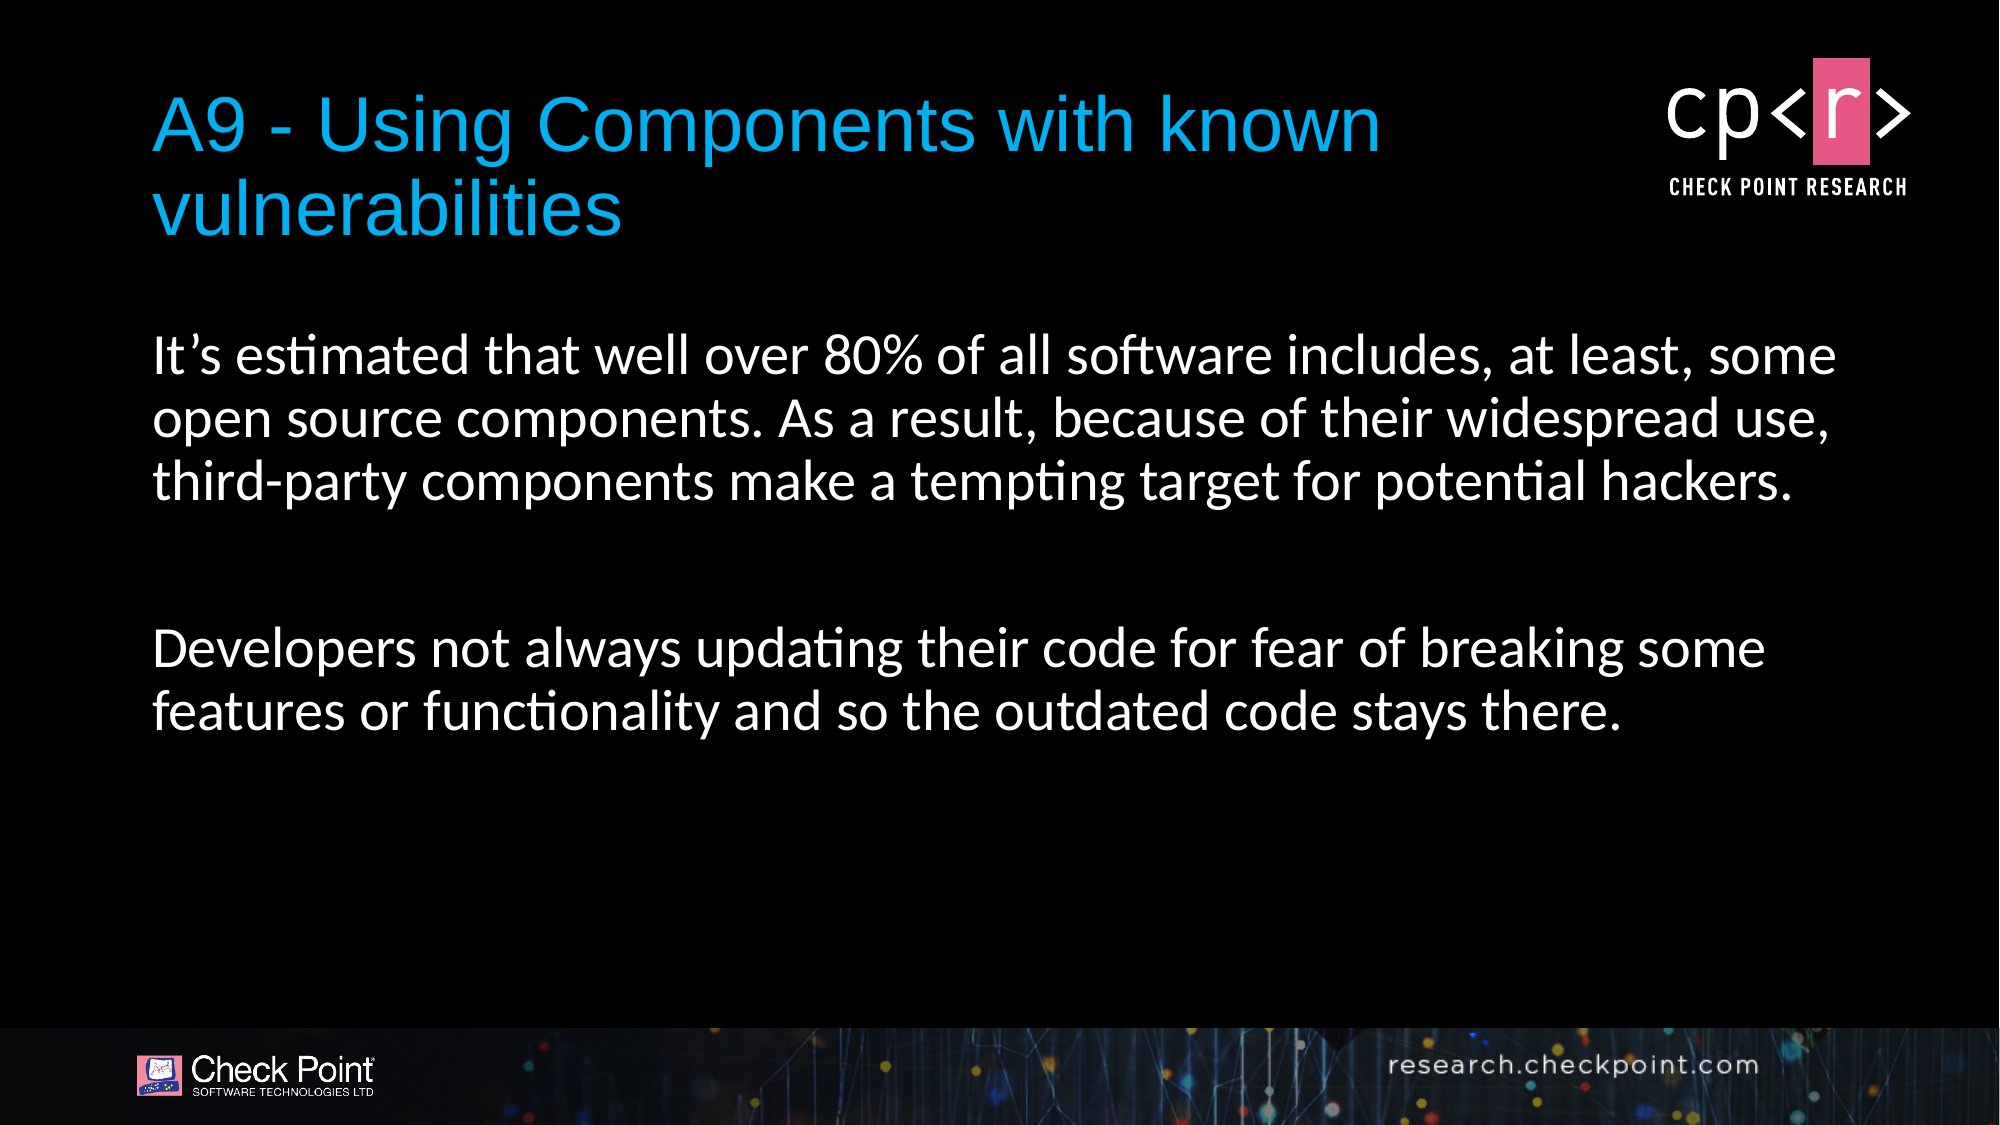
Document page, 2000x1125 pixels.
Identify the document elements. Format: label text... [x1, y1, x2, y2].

title A9 - Using Components with known vulnerabilities [137, 59, 1862, 278]
picture [0, 1028, 2000, 1125]
list It’s estimated that well over 80% of all software includes, at least, some open source components. As a result, because of their widespread use, third-party components make a tempting target for potential hackers. Developers not always updating their code for fear of breaking some features or functionality and so the outdated code stays there. [137, 316, 1862, 992]
